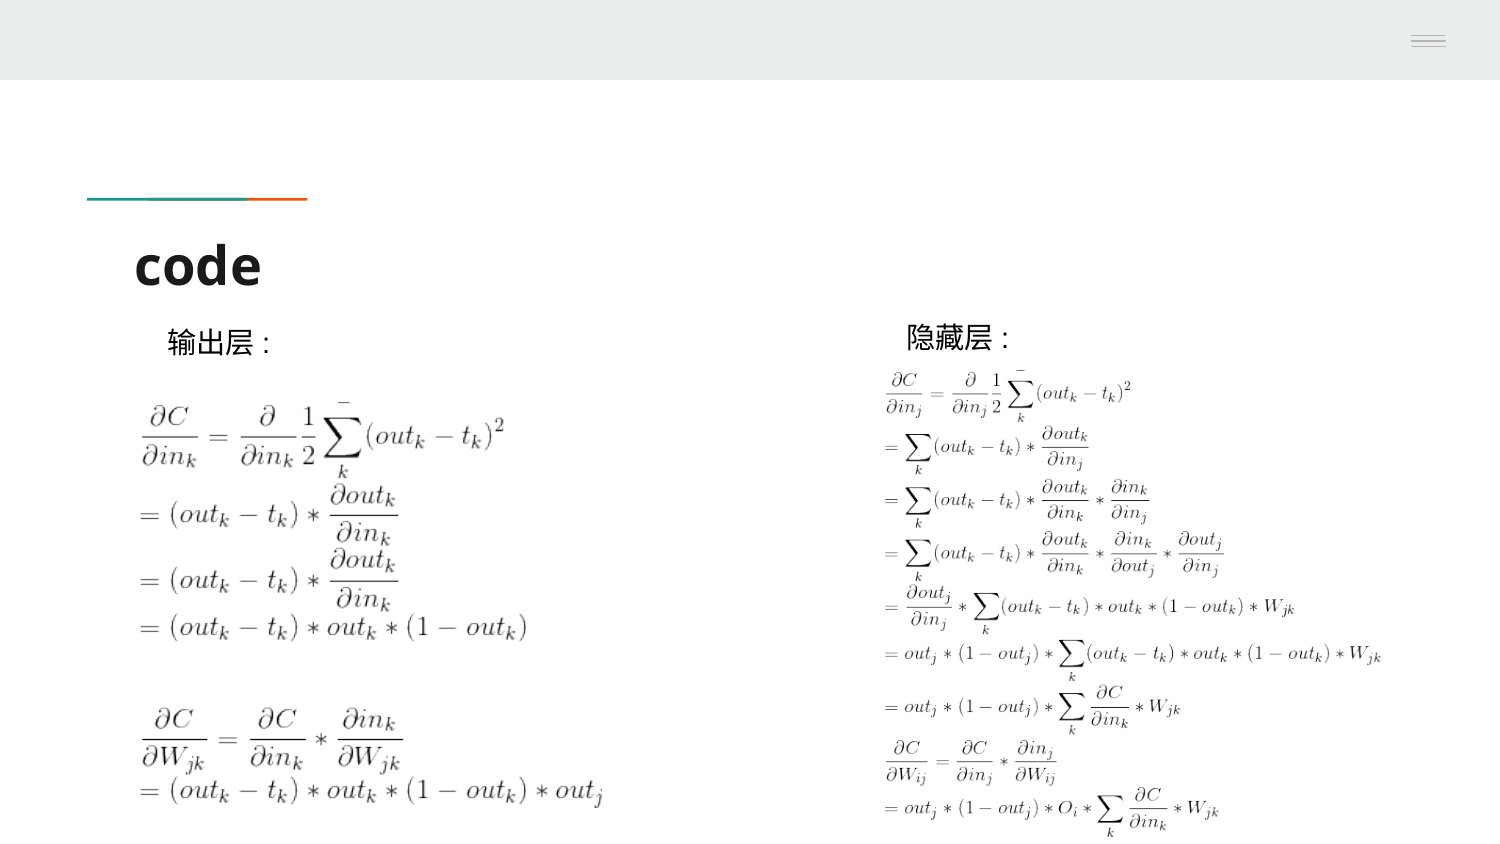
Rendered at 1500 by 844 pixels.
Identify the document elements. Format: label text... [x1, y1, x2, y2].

picture [884, 370, 1382, 838]
picture [139, 402, 604, 808]
text_box 输出层: [152, 309, 472, 397]
title code [119, 216, 1381, 305]
text_box 隐藏层: [891, 304, 1211, 369]
